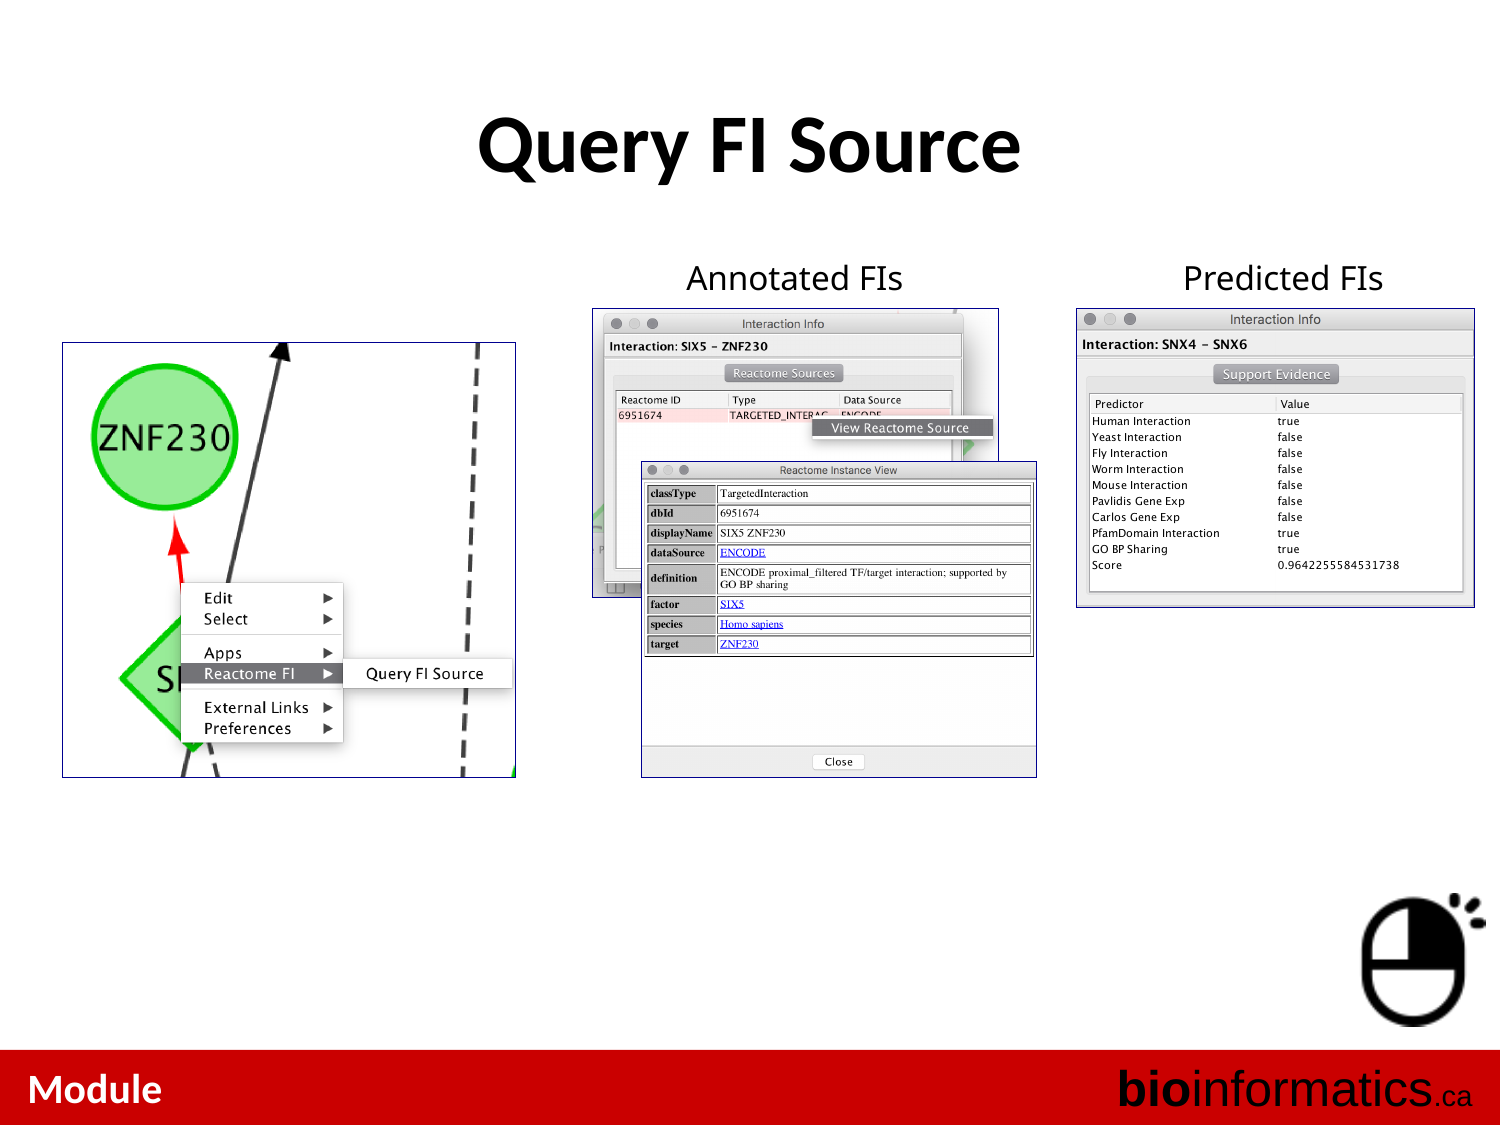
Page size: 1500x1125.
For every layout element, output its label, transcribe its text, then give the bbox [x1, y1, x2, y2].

text_box Annotated FIs [671, 249, 919, 305]
picture [1352, 892, 1486, 1027]
picture [592, 308, 1037, 778]
list [50, 149, 1463, 1075]
text_box Predicted FIs [1168, 249, 1399, 305]
title Query FI Source [24, 45, 1475, 233]
picture [62, 342, 516, 778]
picture [1076, 308, 1475, 608]
